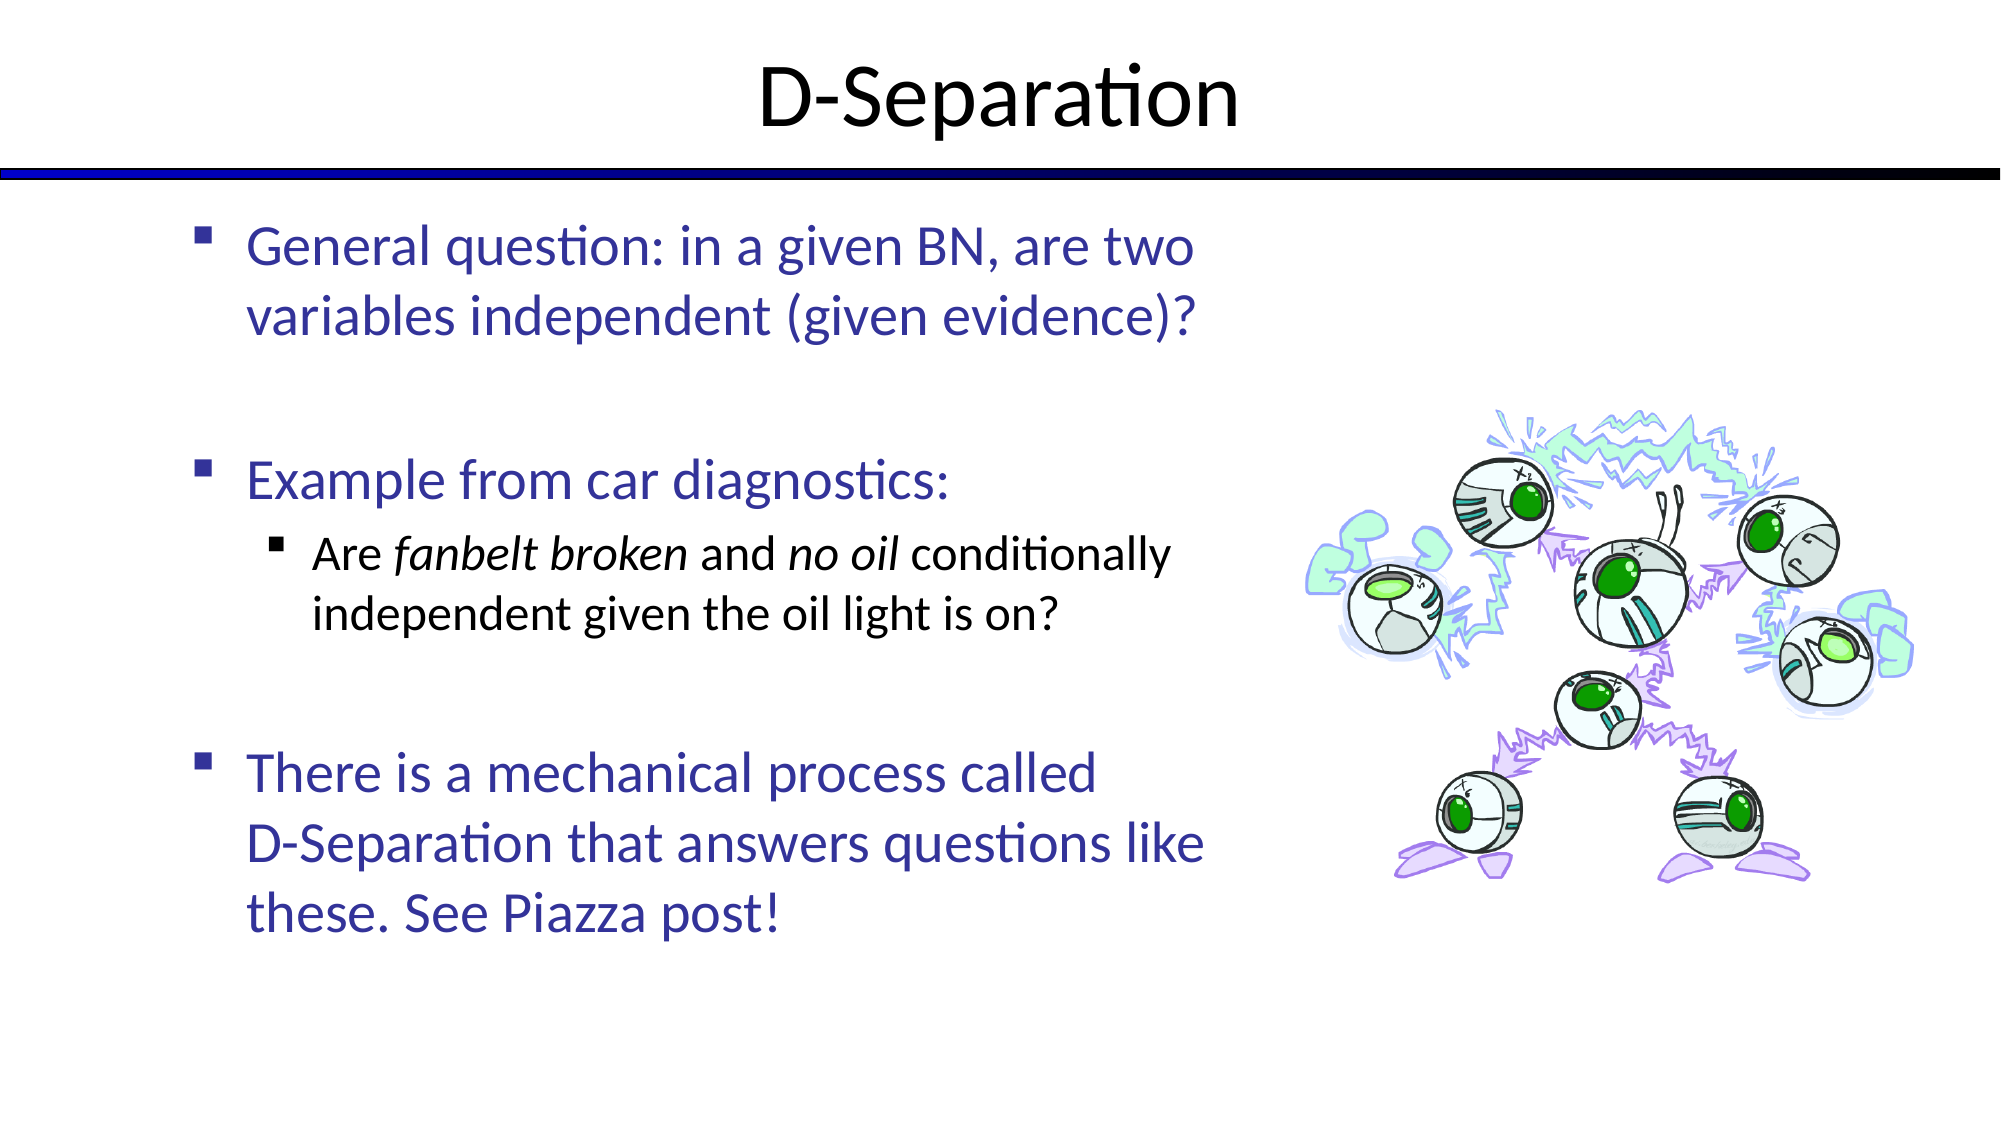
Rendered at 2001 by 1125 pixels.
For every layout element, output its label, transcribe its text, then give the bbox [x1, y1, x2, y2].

picture [1299, 399, 1920, 888]
list General question: in a given BN, are two variables independent (given evidence)? Example from car diagnostics: Are fanbelt broken and no oil conditionally independent given the oil light is on? There is a mechanical process called D-Separation that answers questions like these. See Piazza post! [174, 199, 1301, 1006]
title D-Separation [0, 0, 2000, 184]
